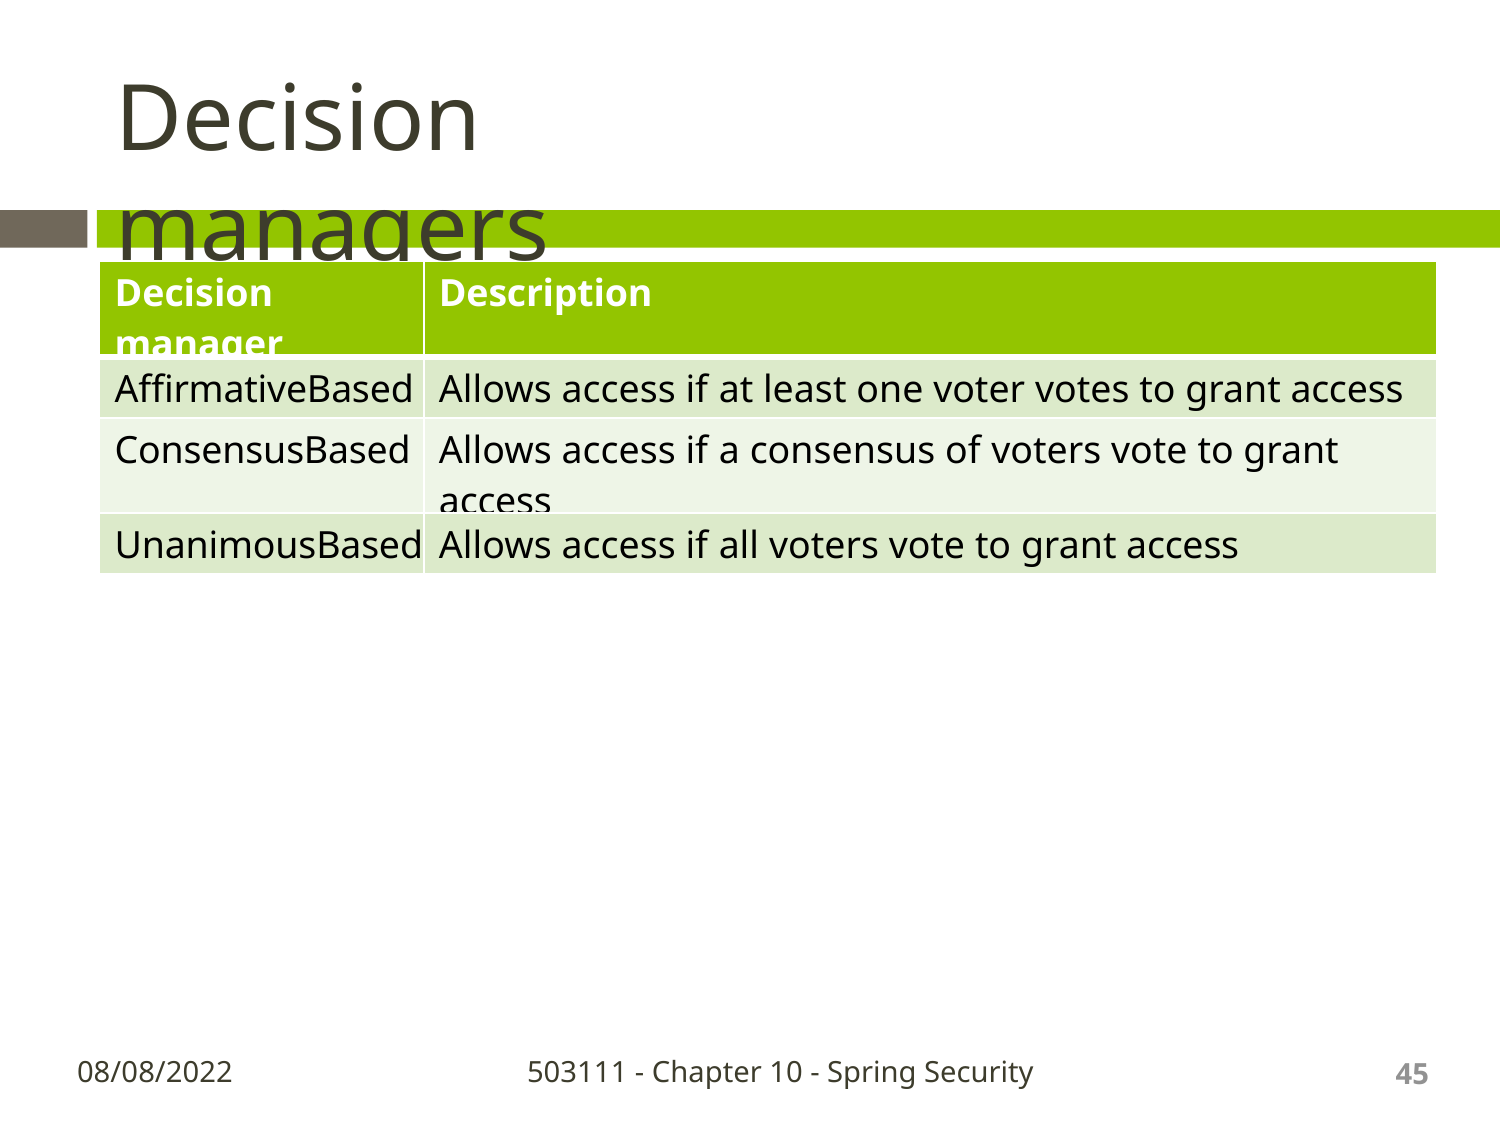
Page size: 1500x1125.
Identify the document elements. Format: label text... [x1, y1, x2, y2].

slide_number 45 [1084, 1054, 1430, 1091]
title Decision managers [113, 56, 795, 261]
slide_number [75, 1055, 410, 1125]
table_header Decision manager [100, 262, 423, 366]
table_cell Allows access if all voters vote to grant access [425, 538, 1436, 597]
footer 503111 - Chapter 10 - Spring Security [525, 1055, 1185, 1125]
table_cell ConsensusBased [100, 431, 423, 536]
table_header Description [425, 262, 1436, 366]
table_cell Allows access if at least one voter votes to grant access [425, 372, 1436, 429]
table_cell Allows access if a consensus of voters vote to grant access [425, 431, 1436, 536]
table_cell AffirmativeBased [100, 372, 423, 429]
table_cell UnanimousBased [100, 538, 423, 597]
